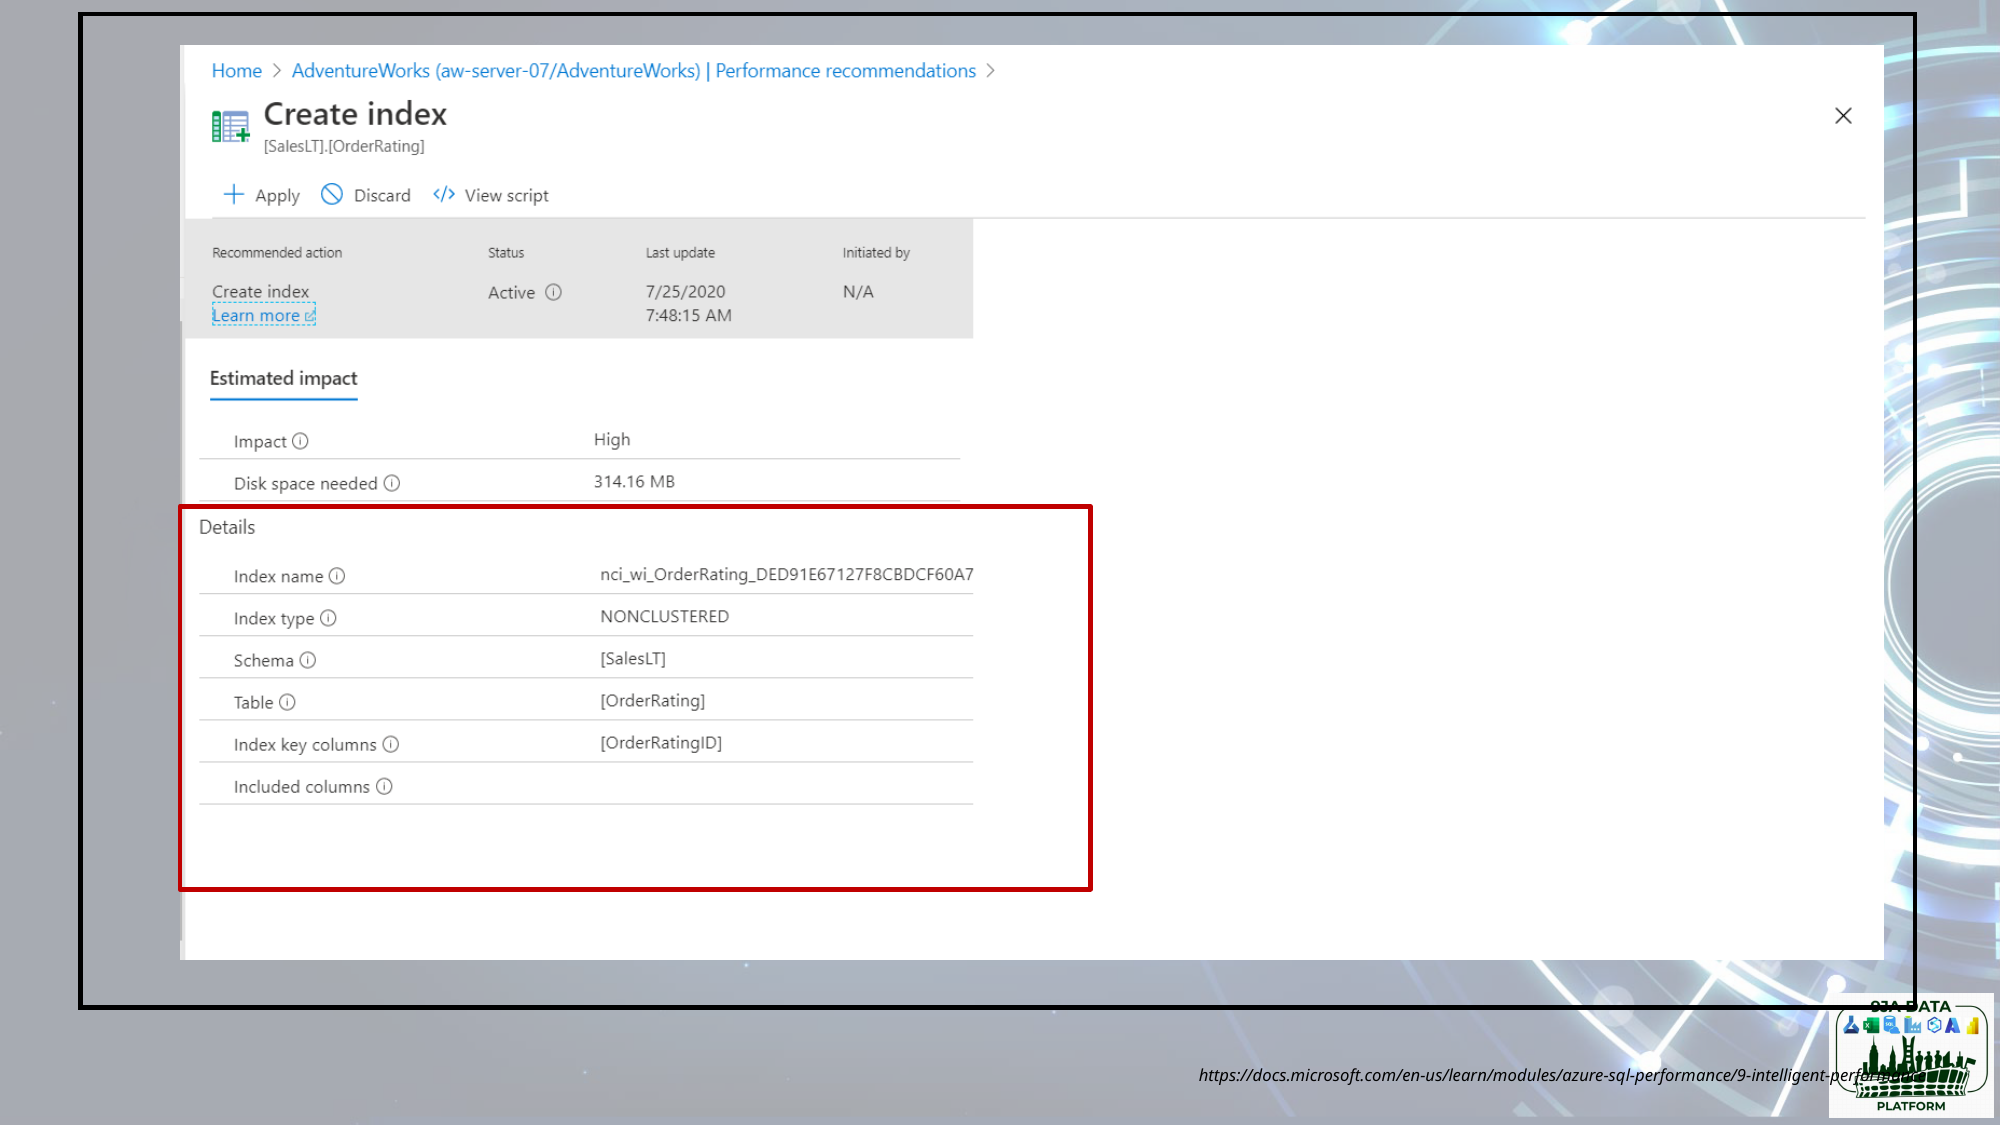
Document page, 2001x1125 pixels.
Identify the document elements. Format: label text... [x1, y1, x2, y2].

text_box https://docs.microsoft.com/en-us/learn/modules/azure-sql-performance/9-intelligent-performance [1048, 1057, 1943, 1092]
picture [179, 45, 1884, 960]
picture [1829, 993, 1994, 1118]
text_box [79, 13, 1916, 1009]
